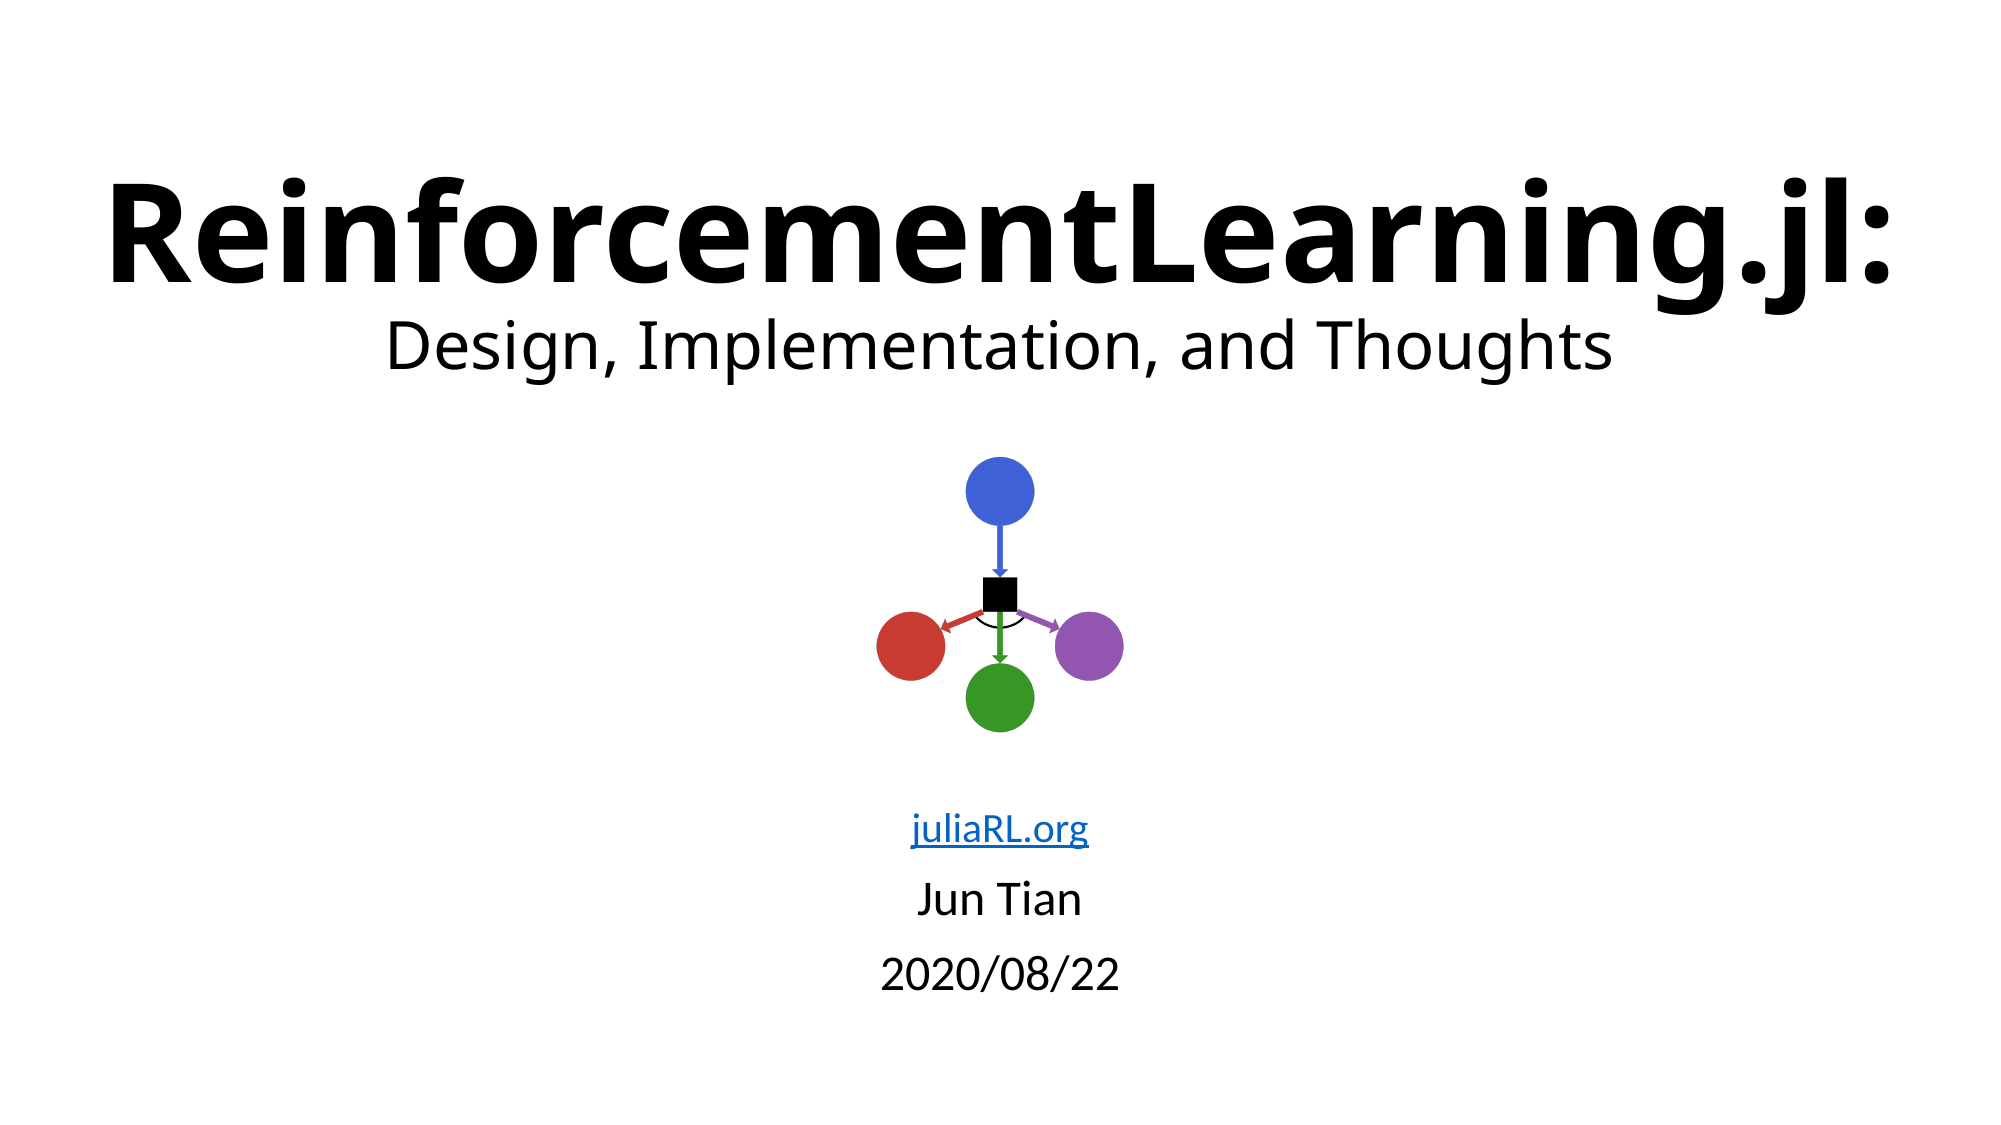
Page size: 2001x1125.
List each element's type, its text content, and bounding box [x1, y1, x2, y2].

subtitle juliaRL.org Jun Tian 2020/08/22 [249, 798, 1750, 1071]
picture [816, 411, 1183, 778]
title ReinforcementLearning.jl: Design, Implementation, and Thoughts [0, 36, 2000, 392]
